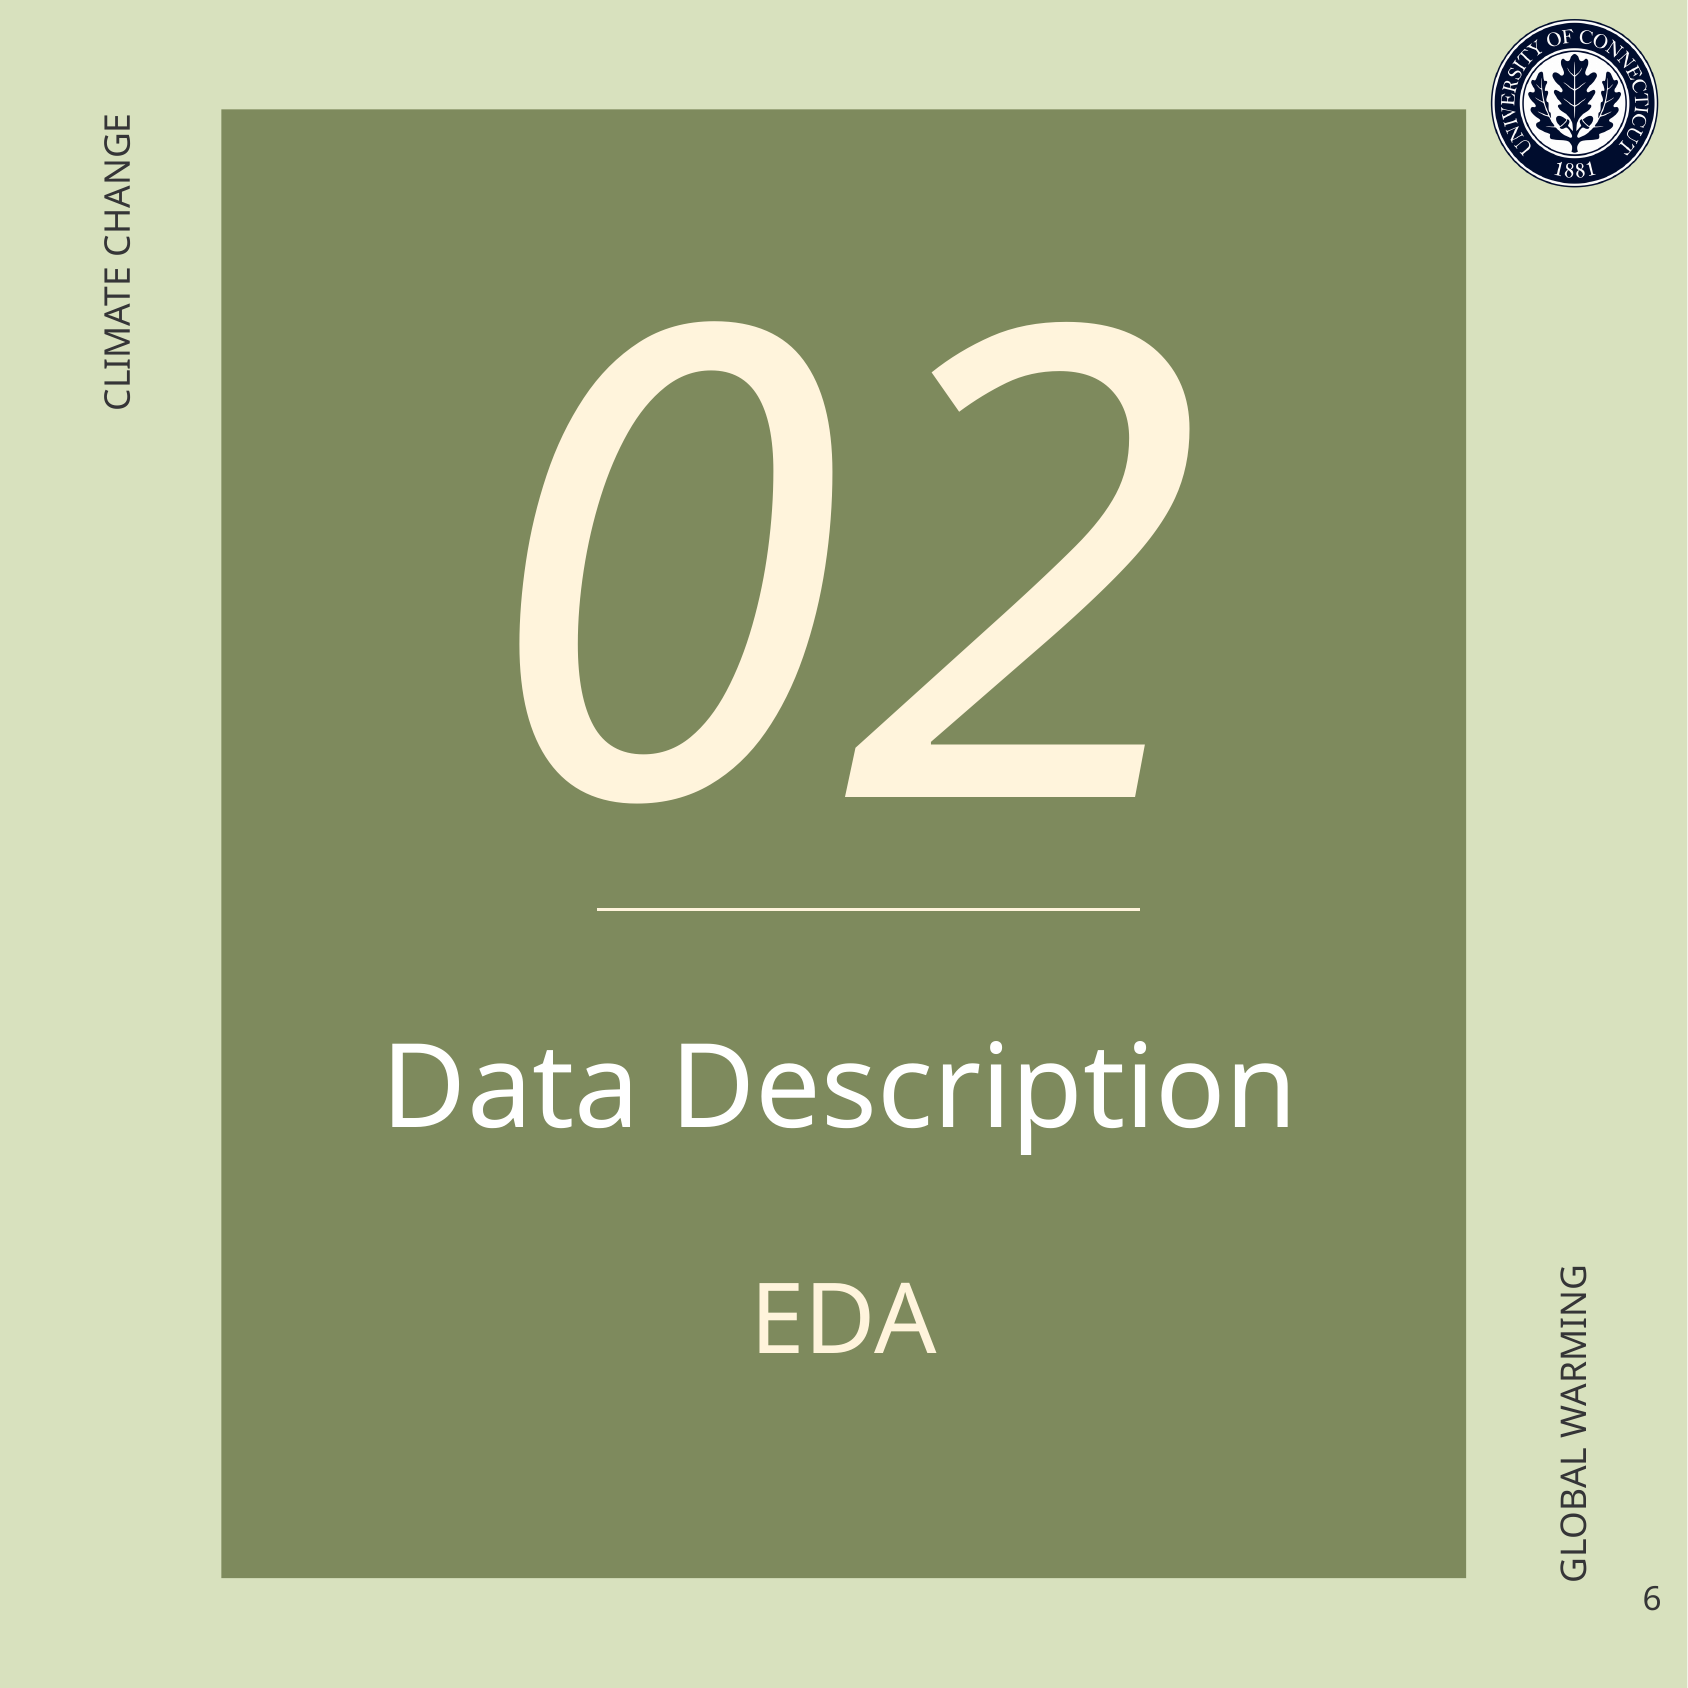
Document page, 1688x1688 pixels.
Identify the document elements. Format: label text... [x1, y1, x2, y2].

subtitle EDA [339, 1212, 1348, 1416]
title 02 [339, 267, 1348, 803]
title Data Description [174, 960, 1507, 1202]
slide_number 6 [1579, 1558, 1681, 1688]
picture [1490, 18, 1659, 188]
